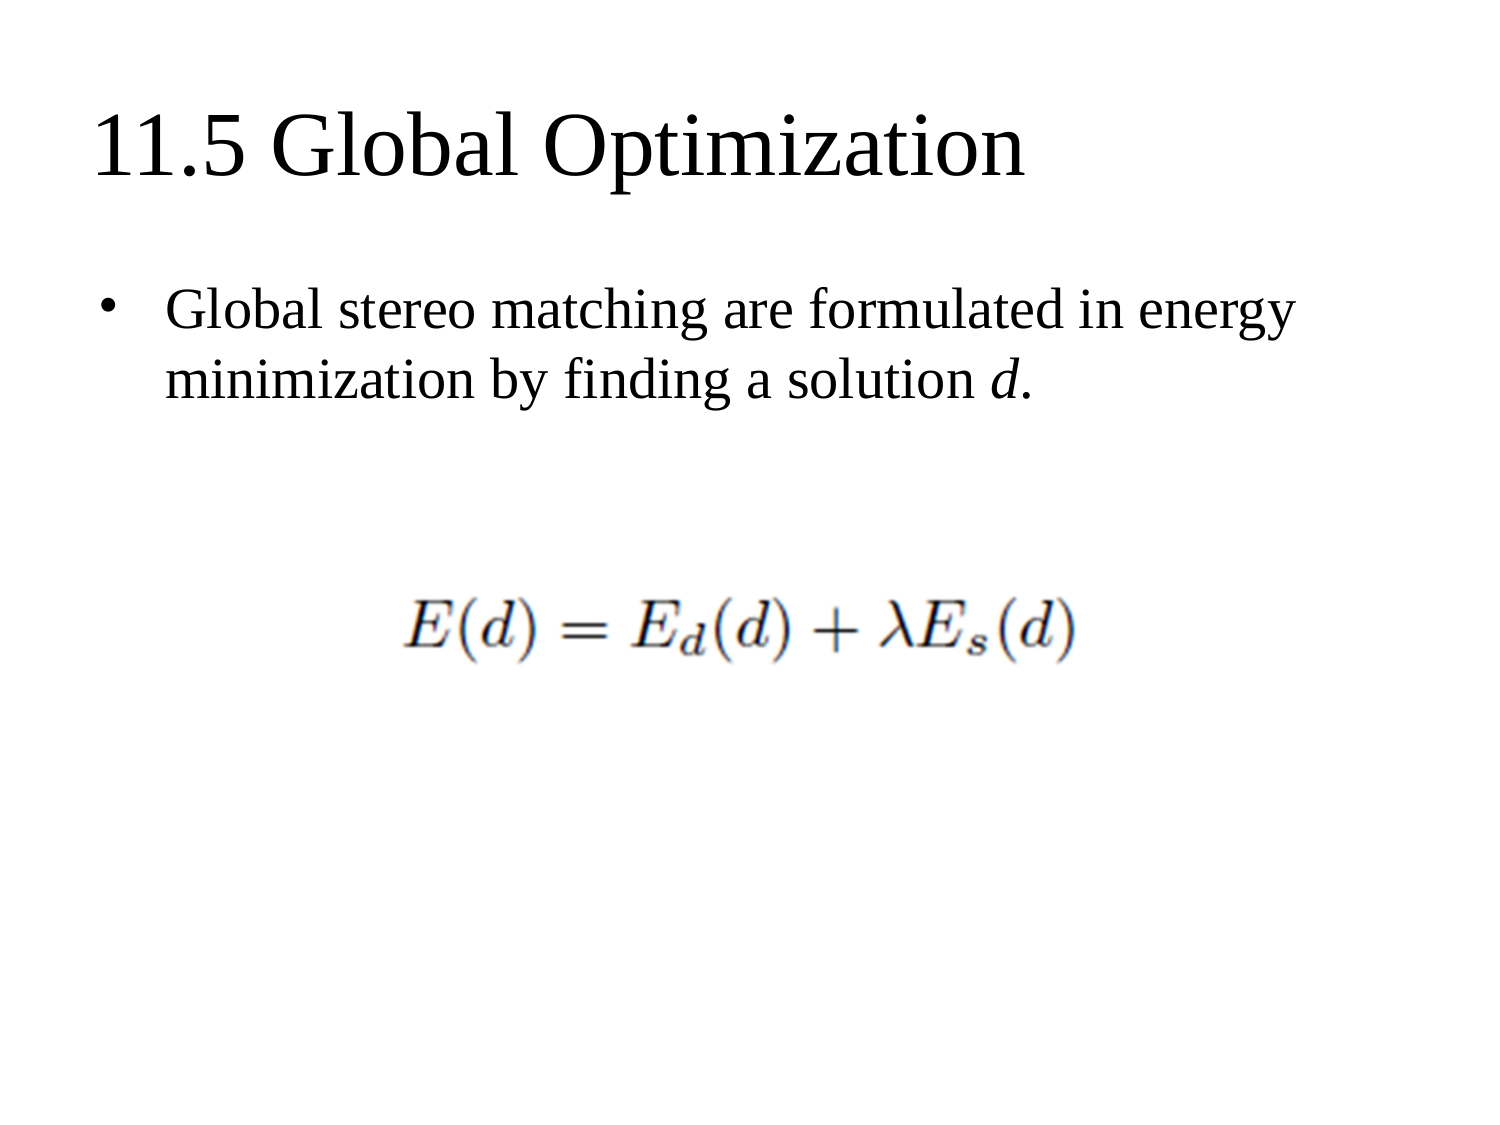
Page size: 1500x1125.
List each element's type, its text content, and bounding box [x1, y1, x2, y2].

picture [380, 559, 1107, 691]
title 11.5 Global Optimization [75, 45, 1425, 233]
list Global stereo matching are formulated in energy minimization by finding a solution d. [75, 262, 1425, 1101]
